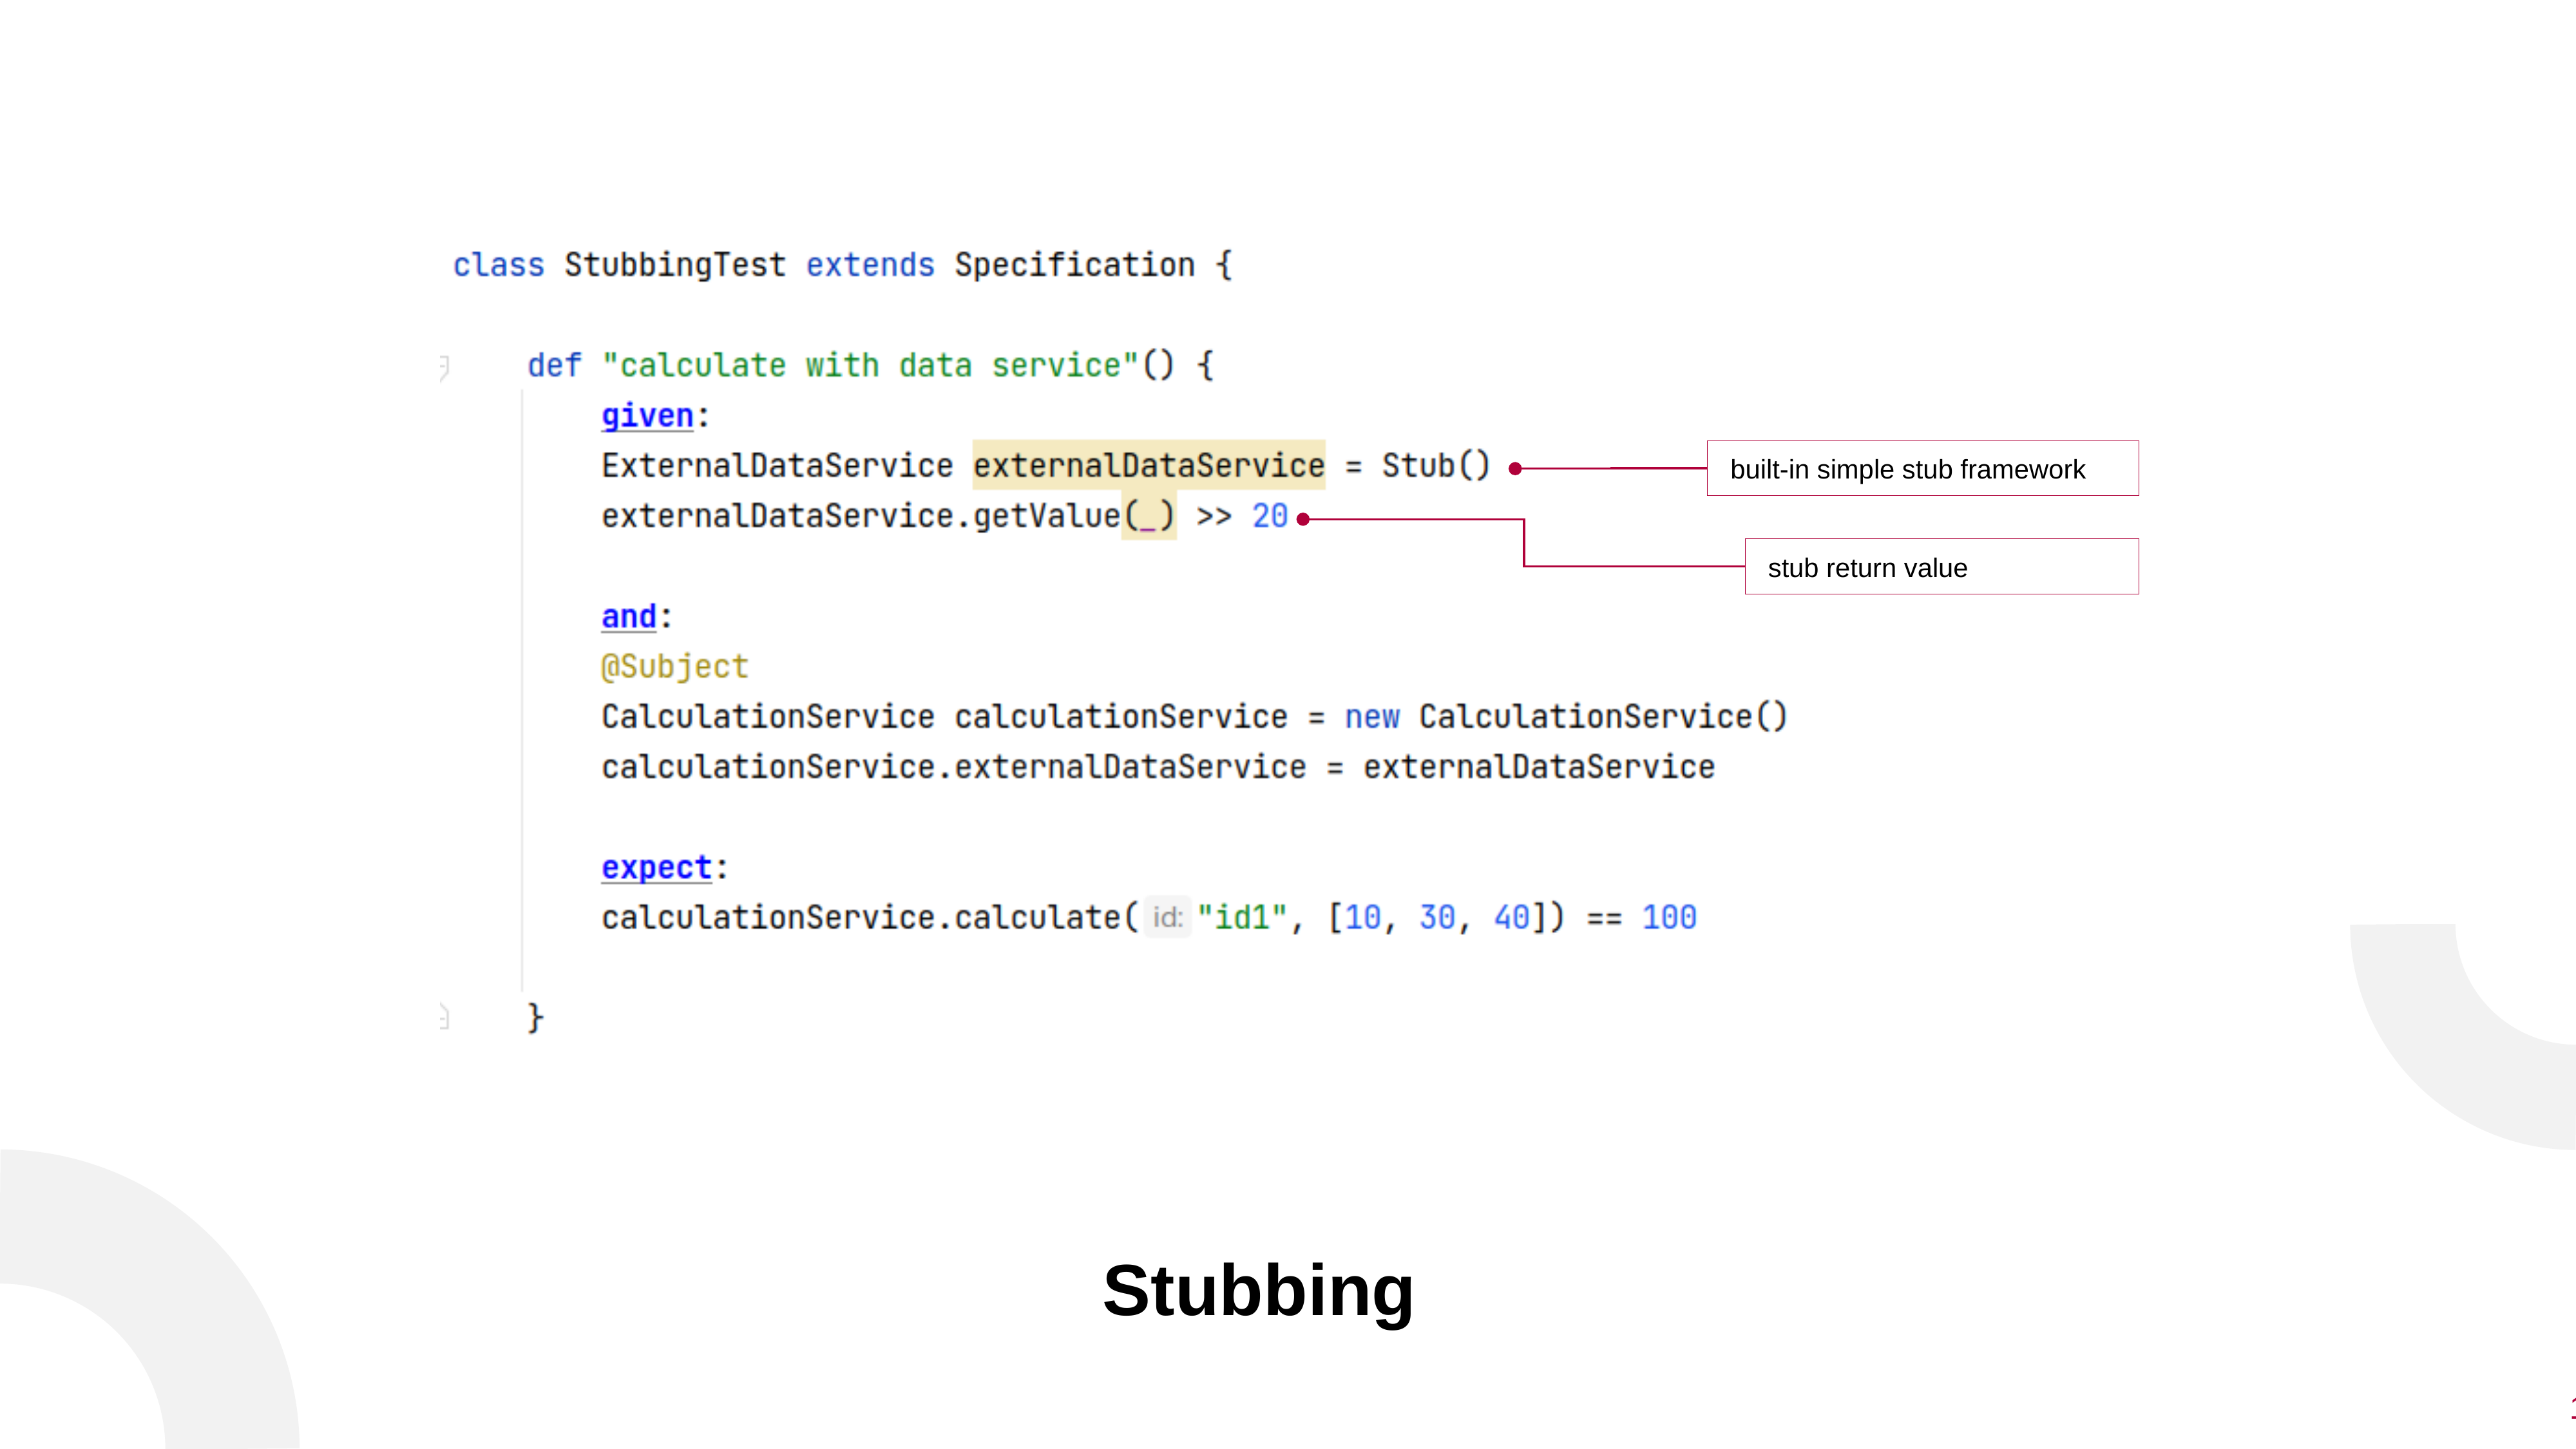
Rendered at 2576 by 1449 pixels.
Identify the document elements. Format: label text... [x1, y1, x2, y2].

list Stubbing [124, 1247, 2395, 1340]
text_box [1302, 519, 1746, 567]
picture [440, 202, 1860, 1078]
text_box stub return value [1860, 538, 2139, 594]
text_box built-in simple stub framework [1860, 440, 2139, 496]
